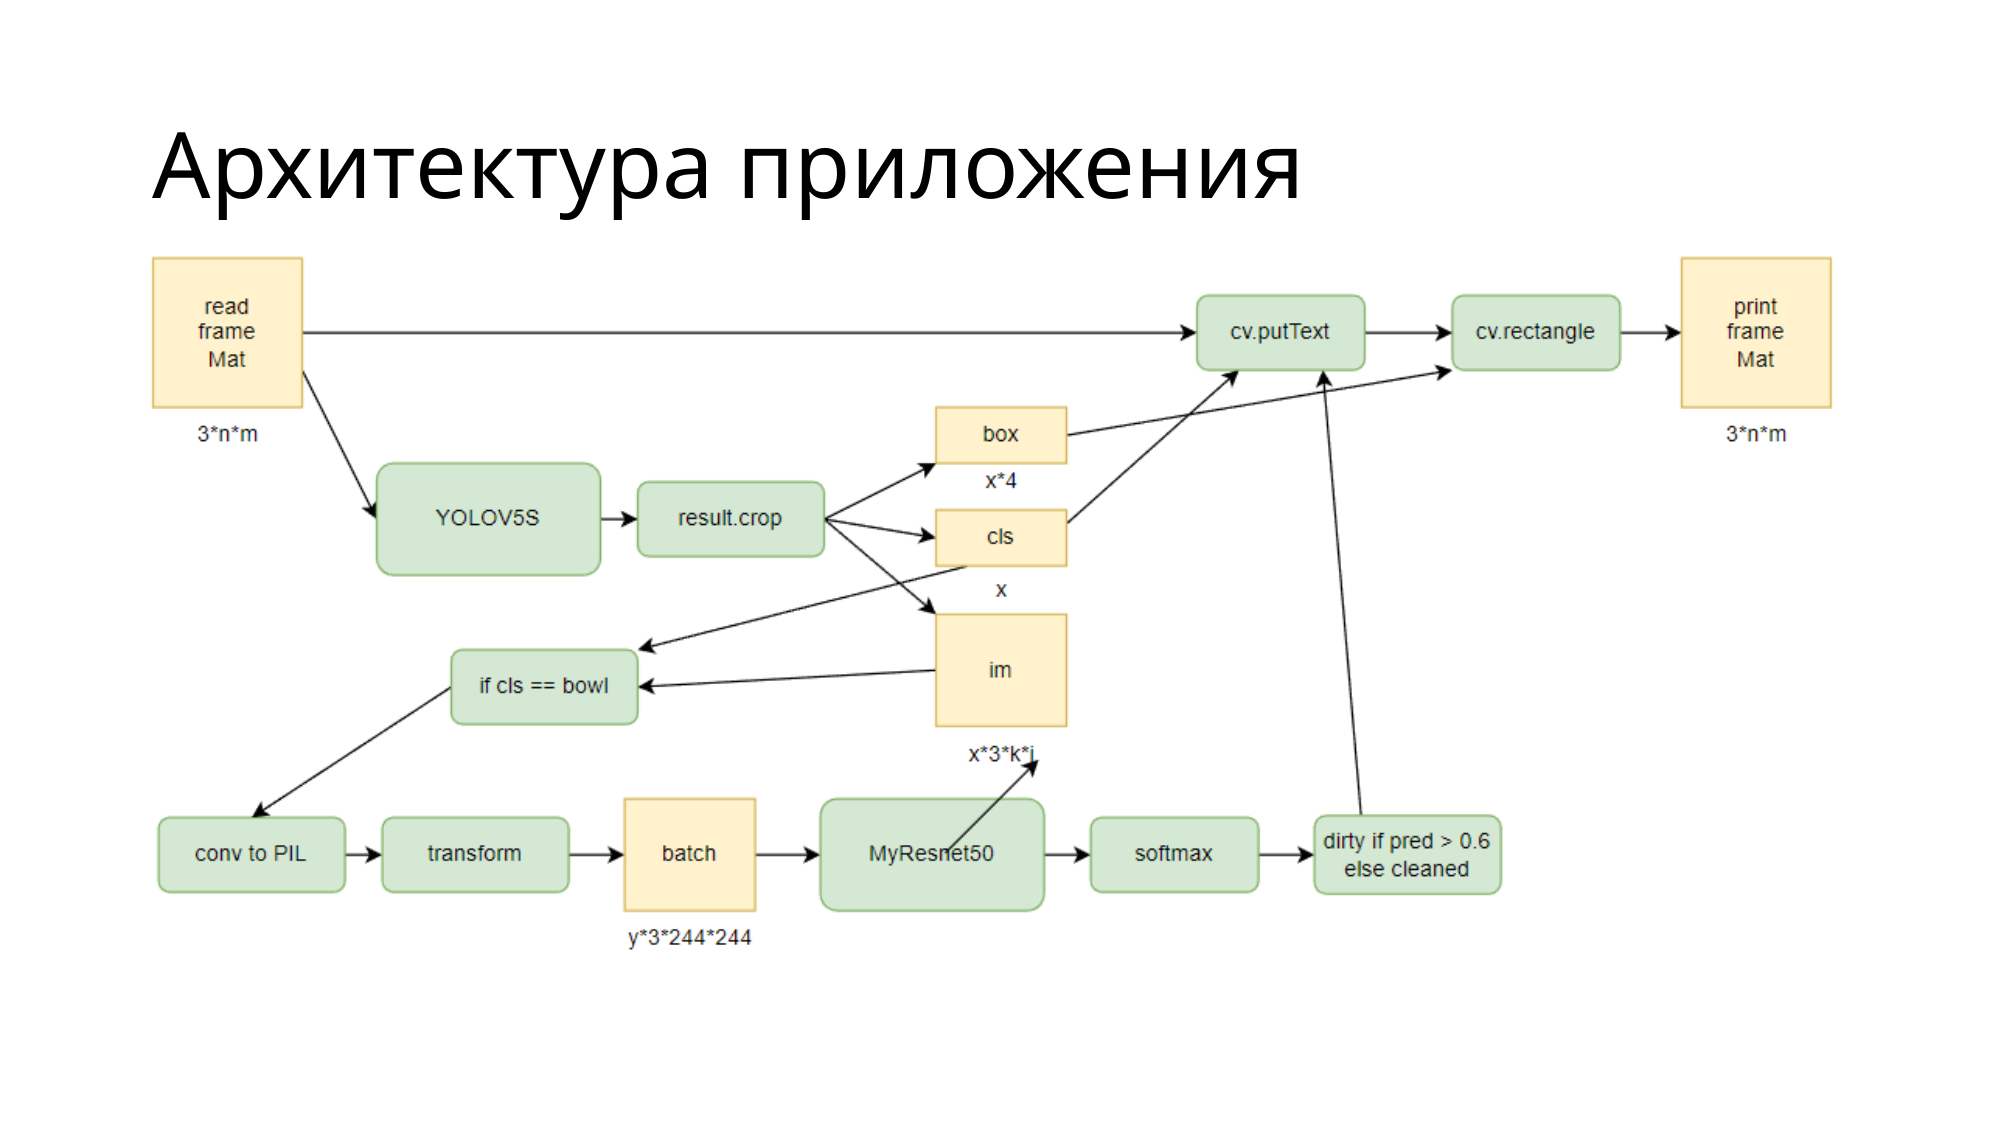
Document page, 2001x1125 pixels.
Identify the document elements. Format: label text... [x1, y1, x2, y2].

title Архитектура приложения [137, 59, 1863, 249]
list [137, 249, 1863, 959]
